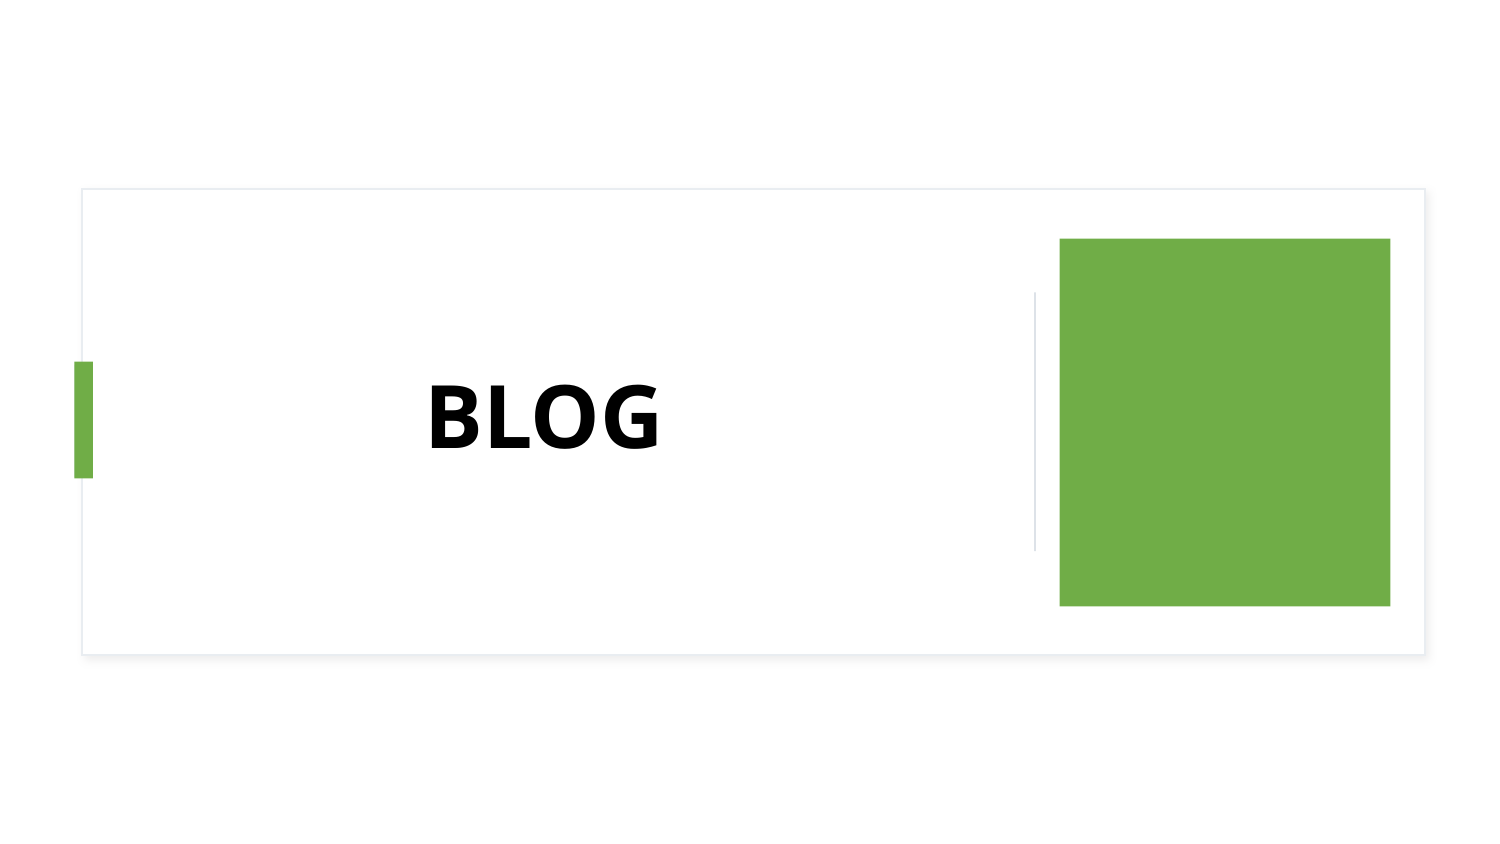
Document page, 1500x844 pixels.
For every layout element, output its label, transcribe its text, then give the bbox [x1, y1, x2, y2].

title BLOG [256, 328, 832, 512]
title [74, 361, 93, 479]
list Subtítulo [1059, 238, 1391, 607]
